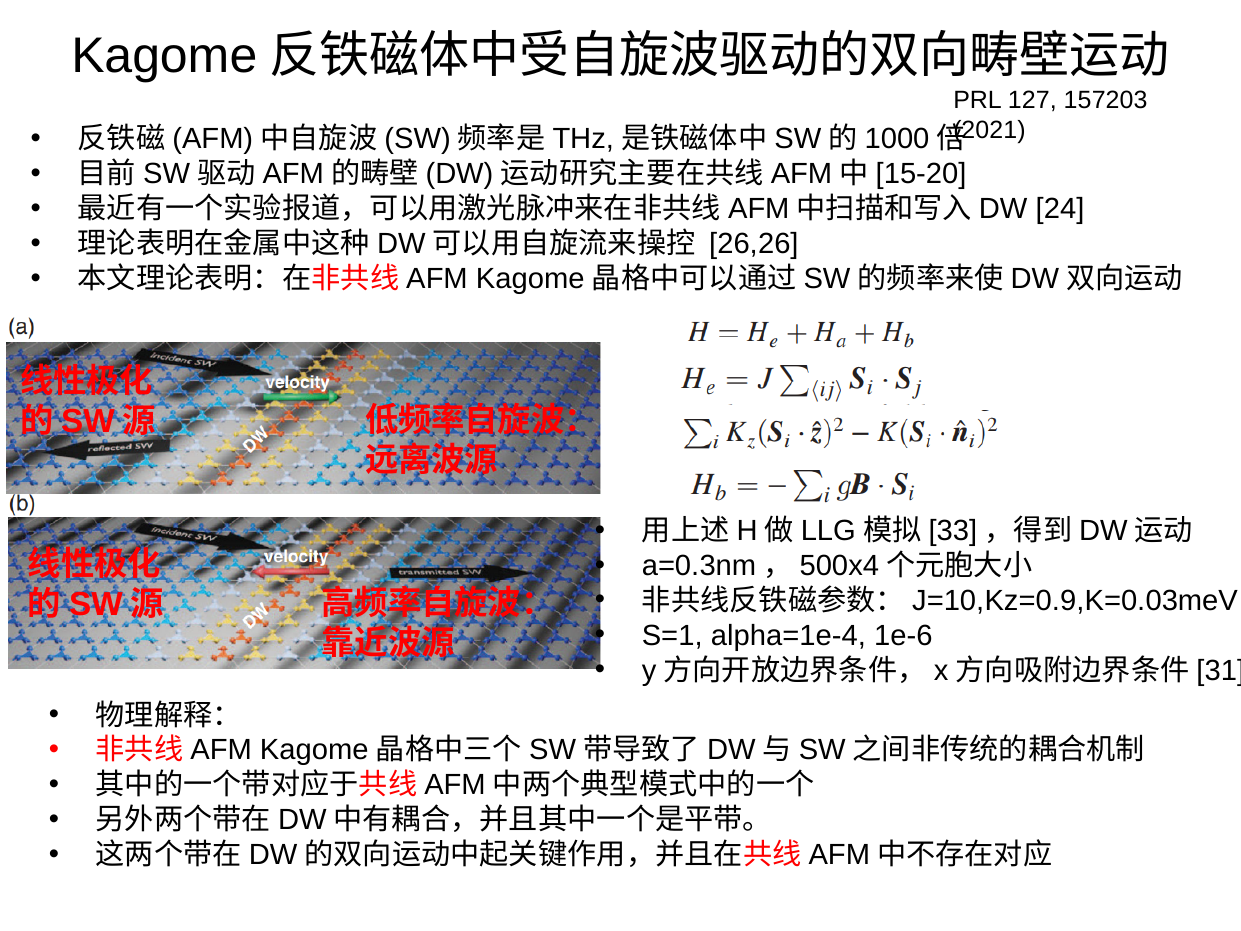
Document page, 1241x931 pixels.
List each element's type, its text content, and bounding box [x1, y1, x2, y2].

picture [690, 466, 922, 505]
text_box 用上述H做LLG模拟[33]，得到DW运动 a=0.3nm，500x4个元胞大小 非共线反铁磁参数：J=10,Kz=0.9,K=0.03meV S=1, alpha=1e-4, 1e-6 y方向开放边界条件，x方向吸附边界条件[31] [580, 504, 1241, 694]
picture [674, 410, 998, 454]
text_box PRL 127, 157203 (2021) [938, 76, 1224, 152]
text_box 物理解释： 非共线AFM Kagome晶格中三个SW带导致了DW与SW之间非传统的耦合机制 其中的一个带对应于共线AFM中两个典型模式中的一个 另外两个带在DW中有耦合，并且其中一个是平带。 这两个带在DW的双向运动中起关键作用，并且在共线AFM中不存在对应 [34, 688, 1160, 878]
picture [674, 359, 926, 406]
text_box 反铁磁(AFM)中自旋波(SW)频率是THz,是铁磁体中SW的1000倍 目前SW驱动AFM的畴壁(DW)运动研究主要在共线AFM中[15-20] 最近有一个实验报道，可以用激光脉冲来在非共线AFM中扫描和写入DW [24] 理论表明在金属中这种DW可以用自旋流来操控 [26,26] 本文理论表明：在非共线AFM Kagome晶格中可以通过SW的频率来使DW双向运动 [15, 112, 1198, 302]
picture [682, 314, 917, 352]
picture [4, 314, 601, 670]
text_box Kagome反铁磁体中受自旋波驱动的双向畴壁运动 [56, 15, 1184, 90]
